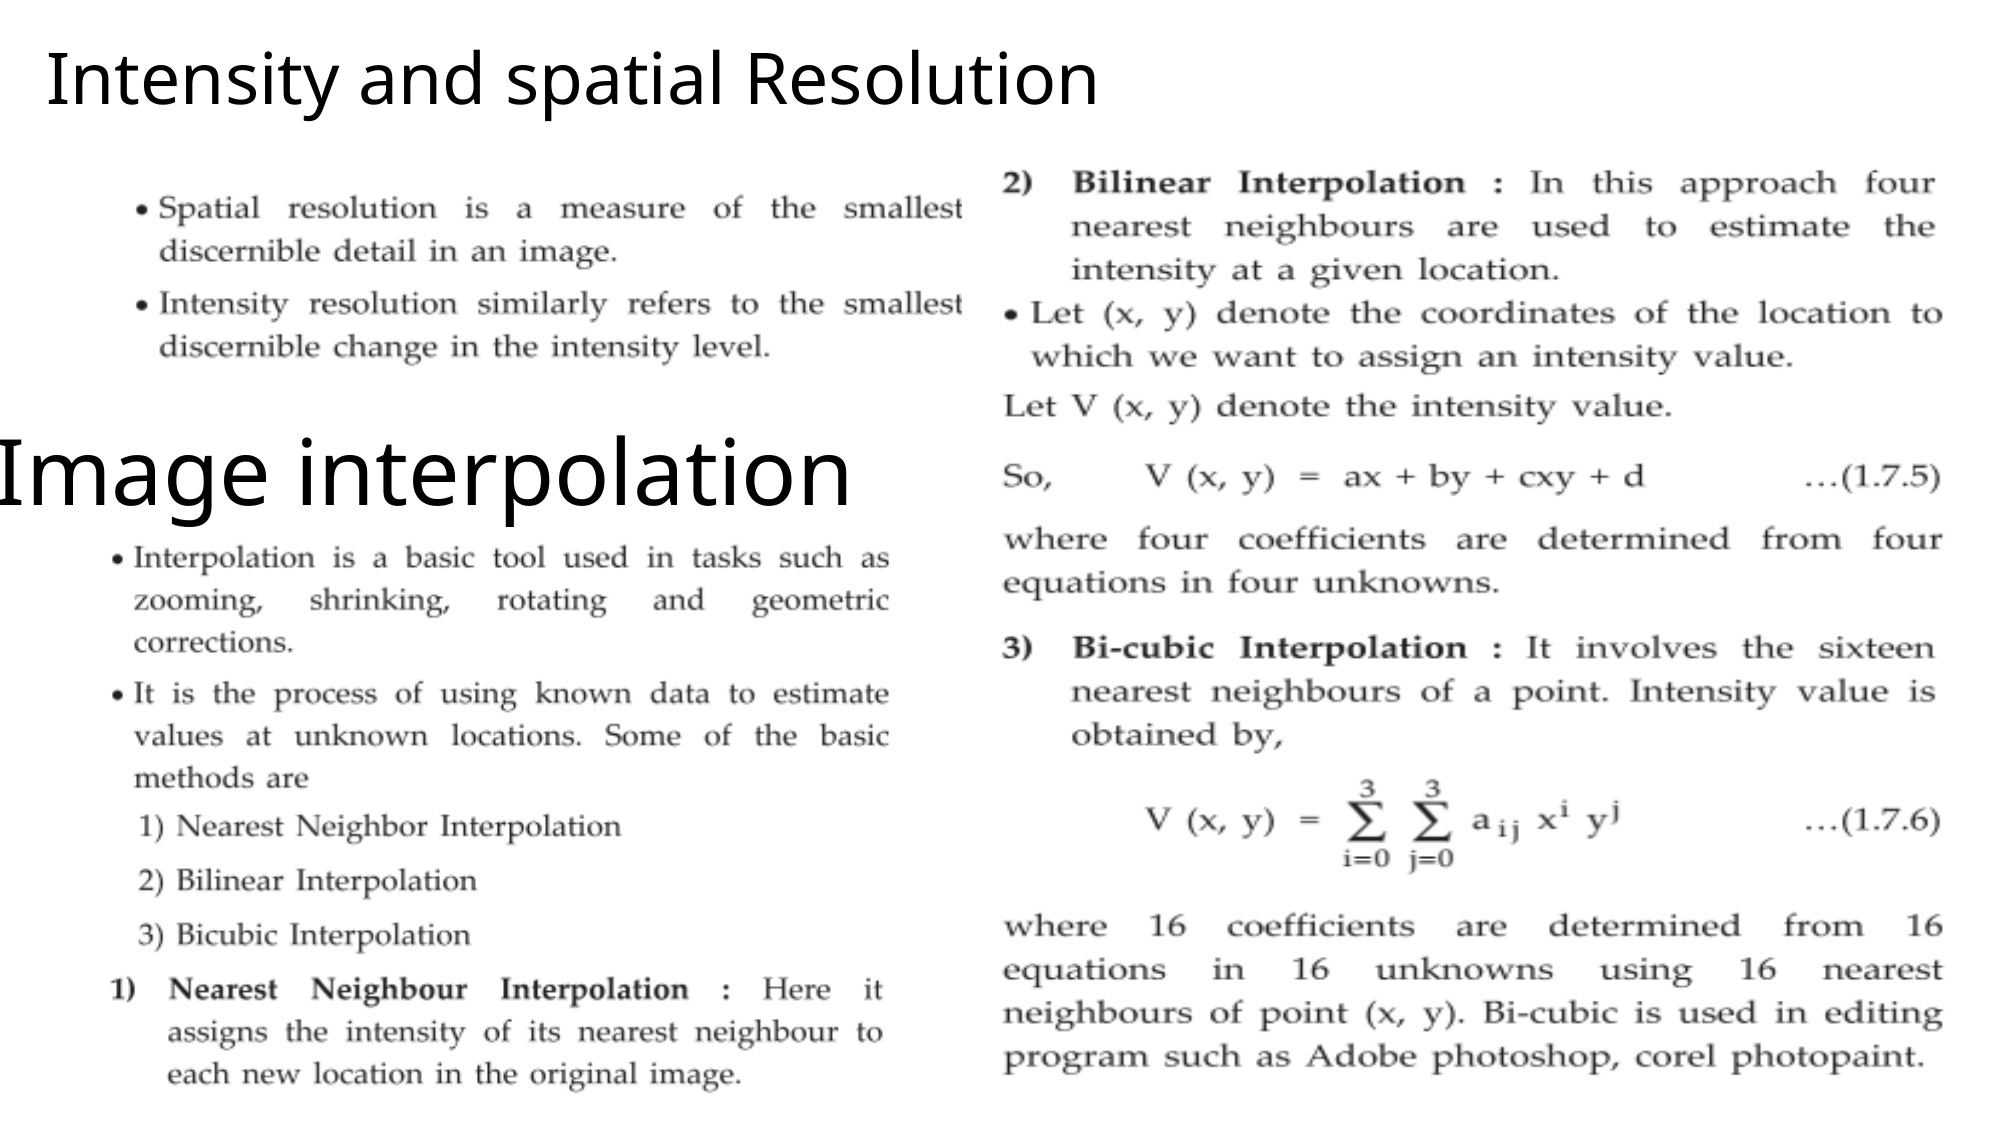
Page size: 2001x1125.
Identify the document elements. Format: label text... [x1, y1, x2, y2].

picture [120, 149, 1996, 1103]
picture [99, 537, 913, 1103]
title Intensity and spatial Resolution [31, 12, 1194, 150]
text_box Image interpolation [0, 399, 875, 538]
